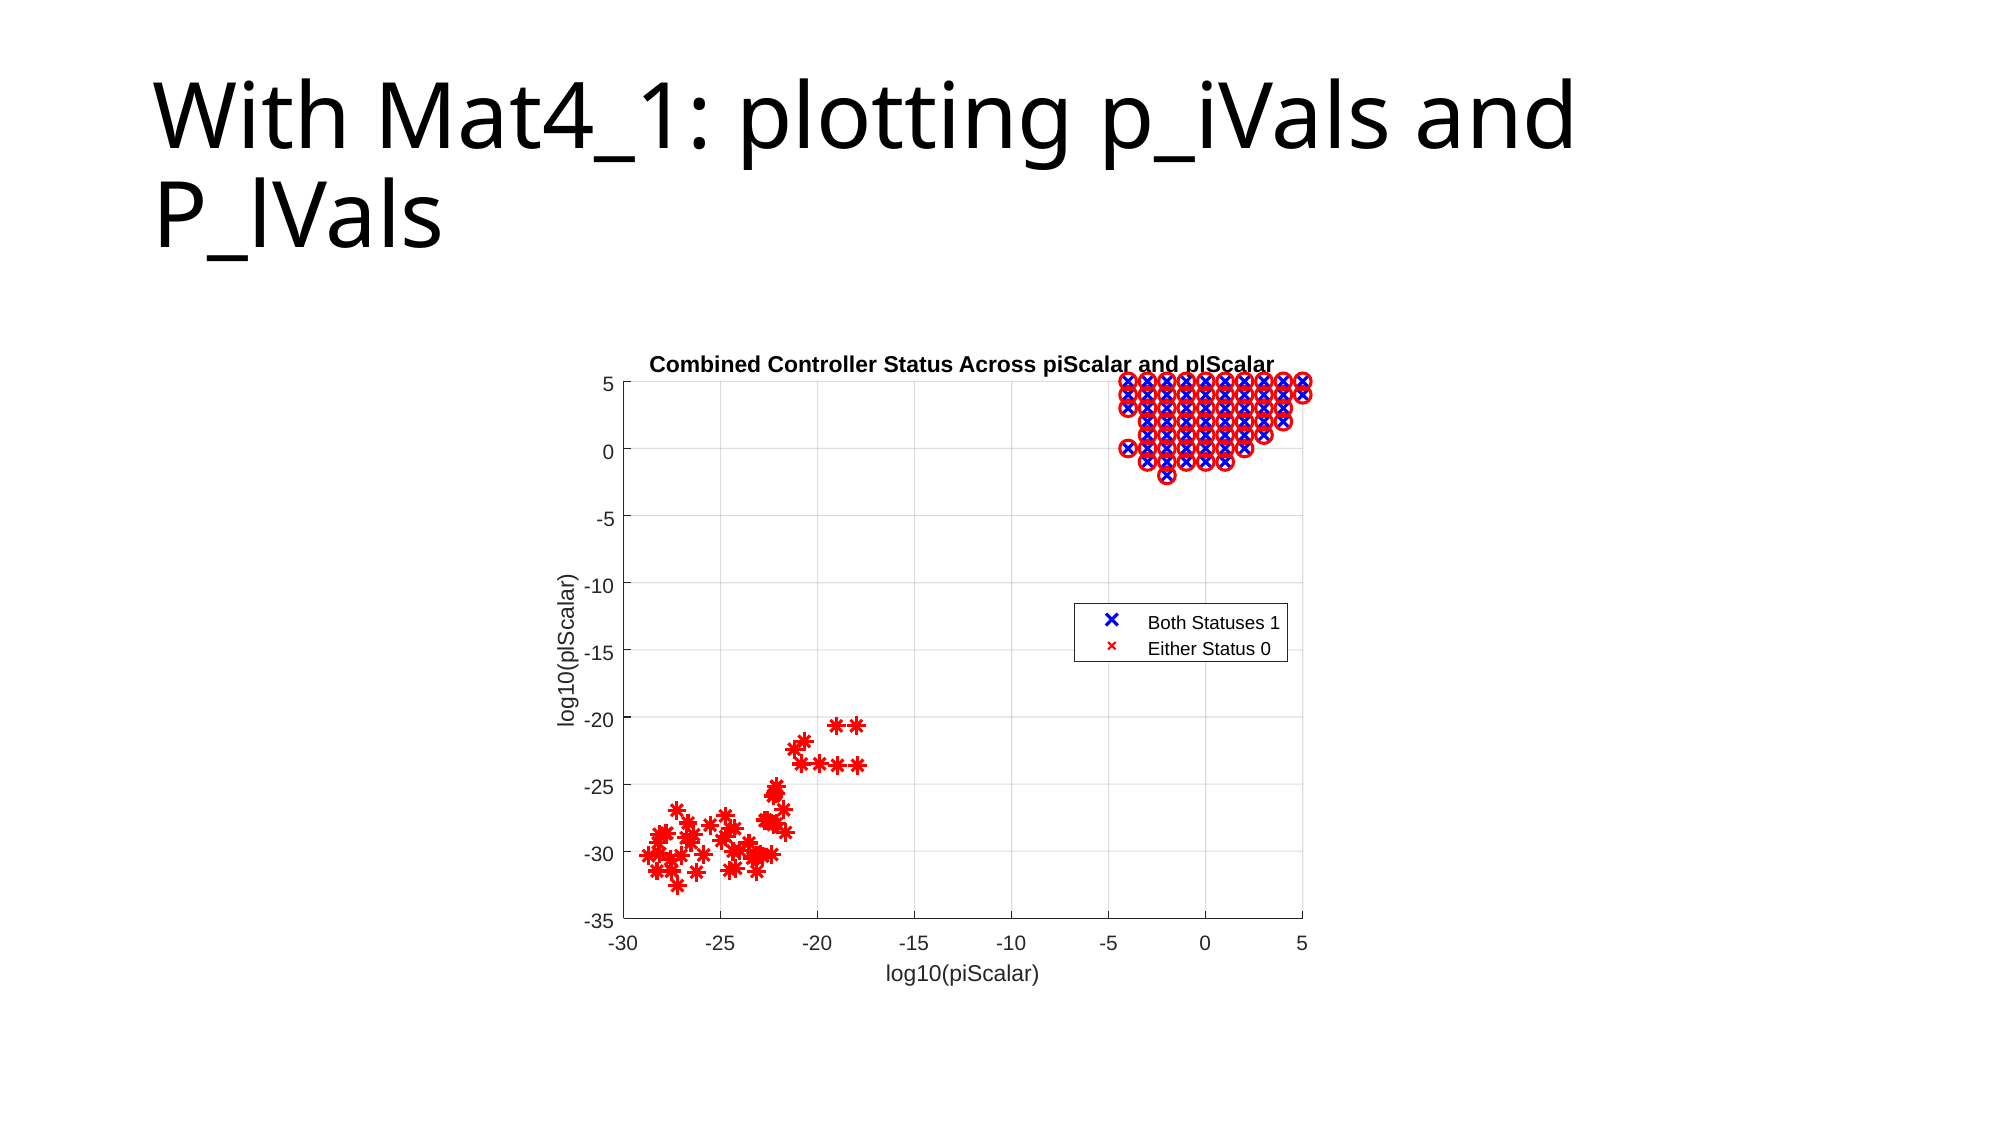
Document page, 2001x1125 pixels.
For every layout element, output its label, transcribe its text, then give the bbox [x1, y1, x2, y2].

title With Mat4_1: plotting p_iVals and P_lVals [137, 59, 1863, 278]
picture [509, 332, 1385, 989]
